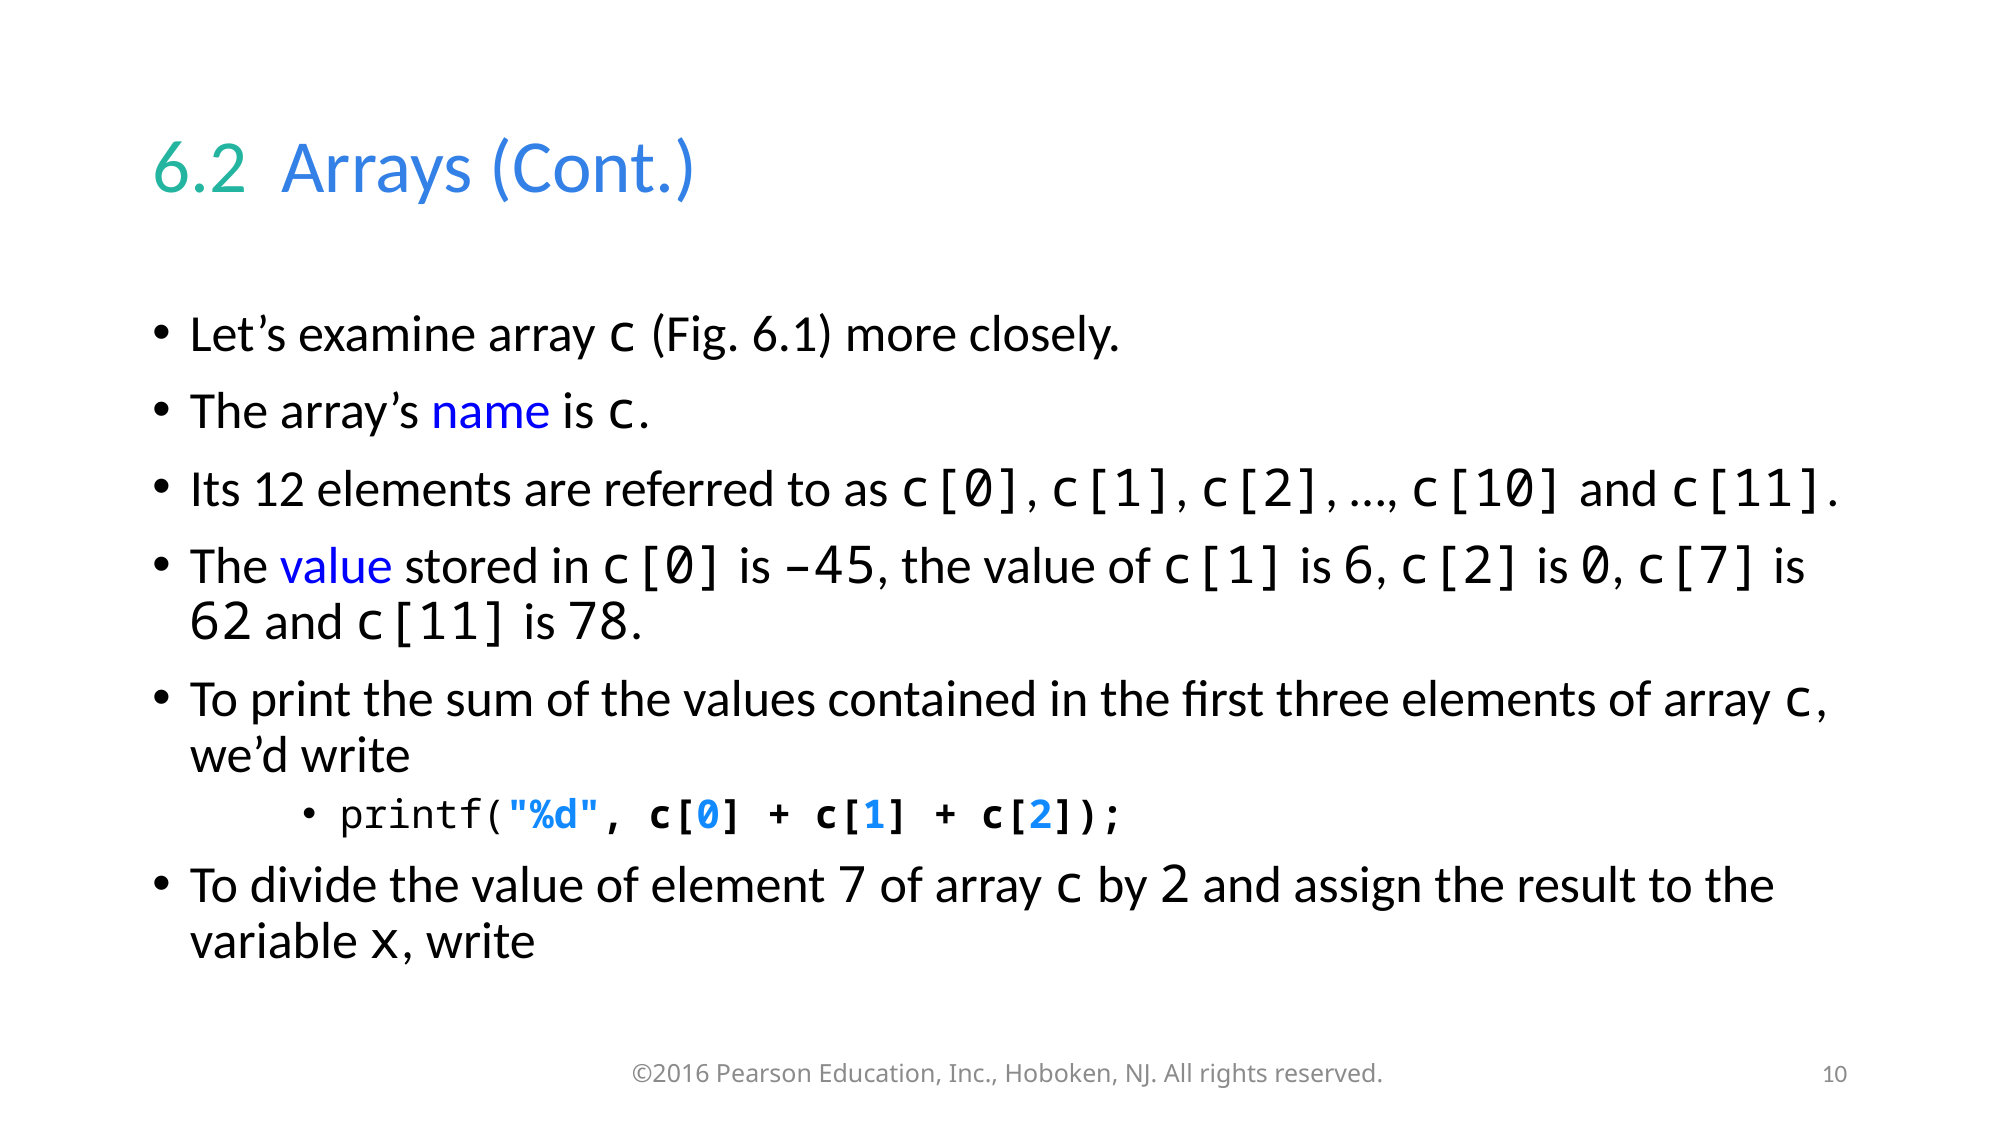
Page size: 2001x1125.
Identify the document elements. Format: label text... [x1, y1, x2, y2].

title 6.2 Arrays (Cont.) [137, 59, 1863, 278]
list Let’s examine array c (Fig. 6.1) more closely. The array’s name is c. Its 12 elements are referred to as c[0], c[1], c[2], …, c[10] and c[11]. The value stored in c[0] is –45, the value of c[1] is 6, c[2] is 0, c[7] is 62 and c[11] is 78. To print the sum of the values contained in the first three elements of array c, we’d write printf("%d", c[0] + c[1] + c[2]); To divide the value of element 7 of array c by 2 and assign the result to the variable x, write [137, 299, 1863, 1014]
slide_number 10 [1412, 1042, 1863, 1103]
footer ©2016 Pearson Education, Inc., Hoboken, NJ. All rights reserved. [483, 1042, 1412, 1103]
